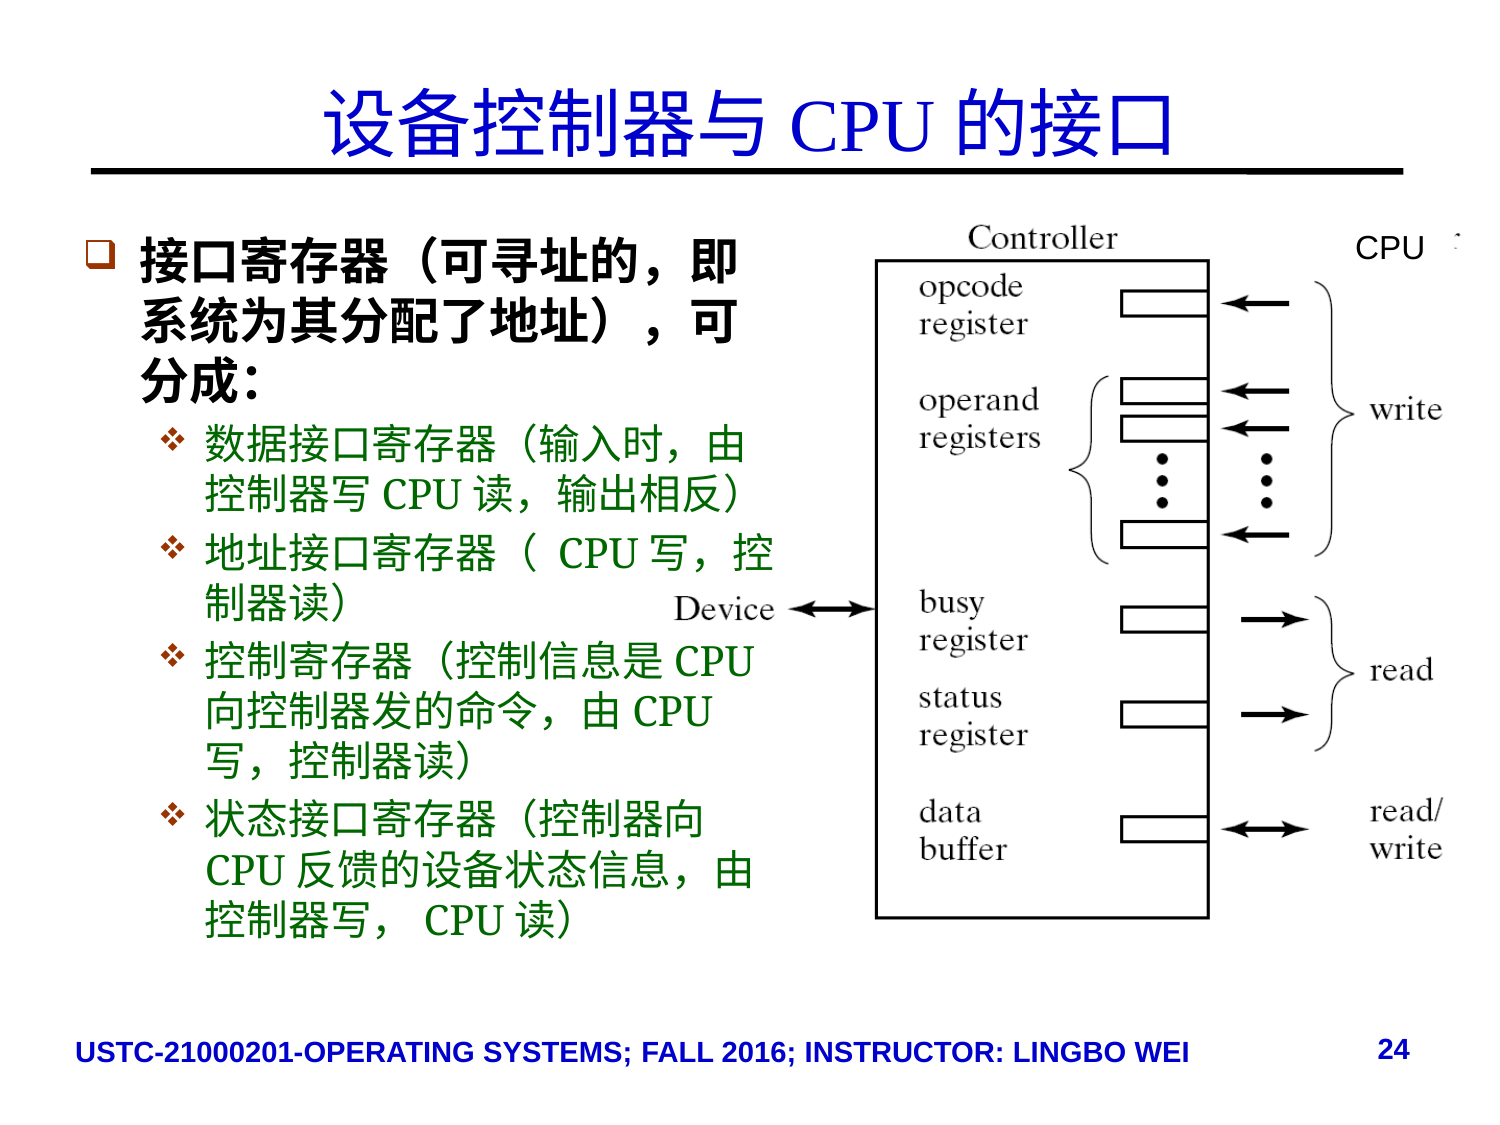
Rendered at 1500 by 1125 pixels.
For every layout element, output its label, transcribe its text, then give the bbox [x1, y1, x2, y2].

list 接口寄存器（可寻址的，即系统为其分配了地址），可分成： 数据接口寄存器（输入时，由控制器写CPU读，输出相反） 地址接口寄存器（ CPU写，控制器读） 控制寄存器（控制信息是CPU向控制器发的命令，由CPU写，控制器读） 状态接口寄存器（控制器向CPU反馈的设备状态信息，由控制器写，CPU读） [67, 222, 791, 985]
footer USTC-21000201-OPERATING SYSTEMS; FALL 2016; INSTRUCTOR: LINGBO WEI [59, 1025, 1243, 1105]
picture [638, 205, 1472, 932]
title 设备控制器与CPU的接口 [74, 27, 1426, 216]
slide_number 24 [1273, 1022, 1426, 1102]
